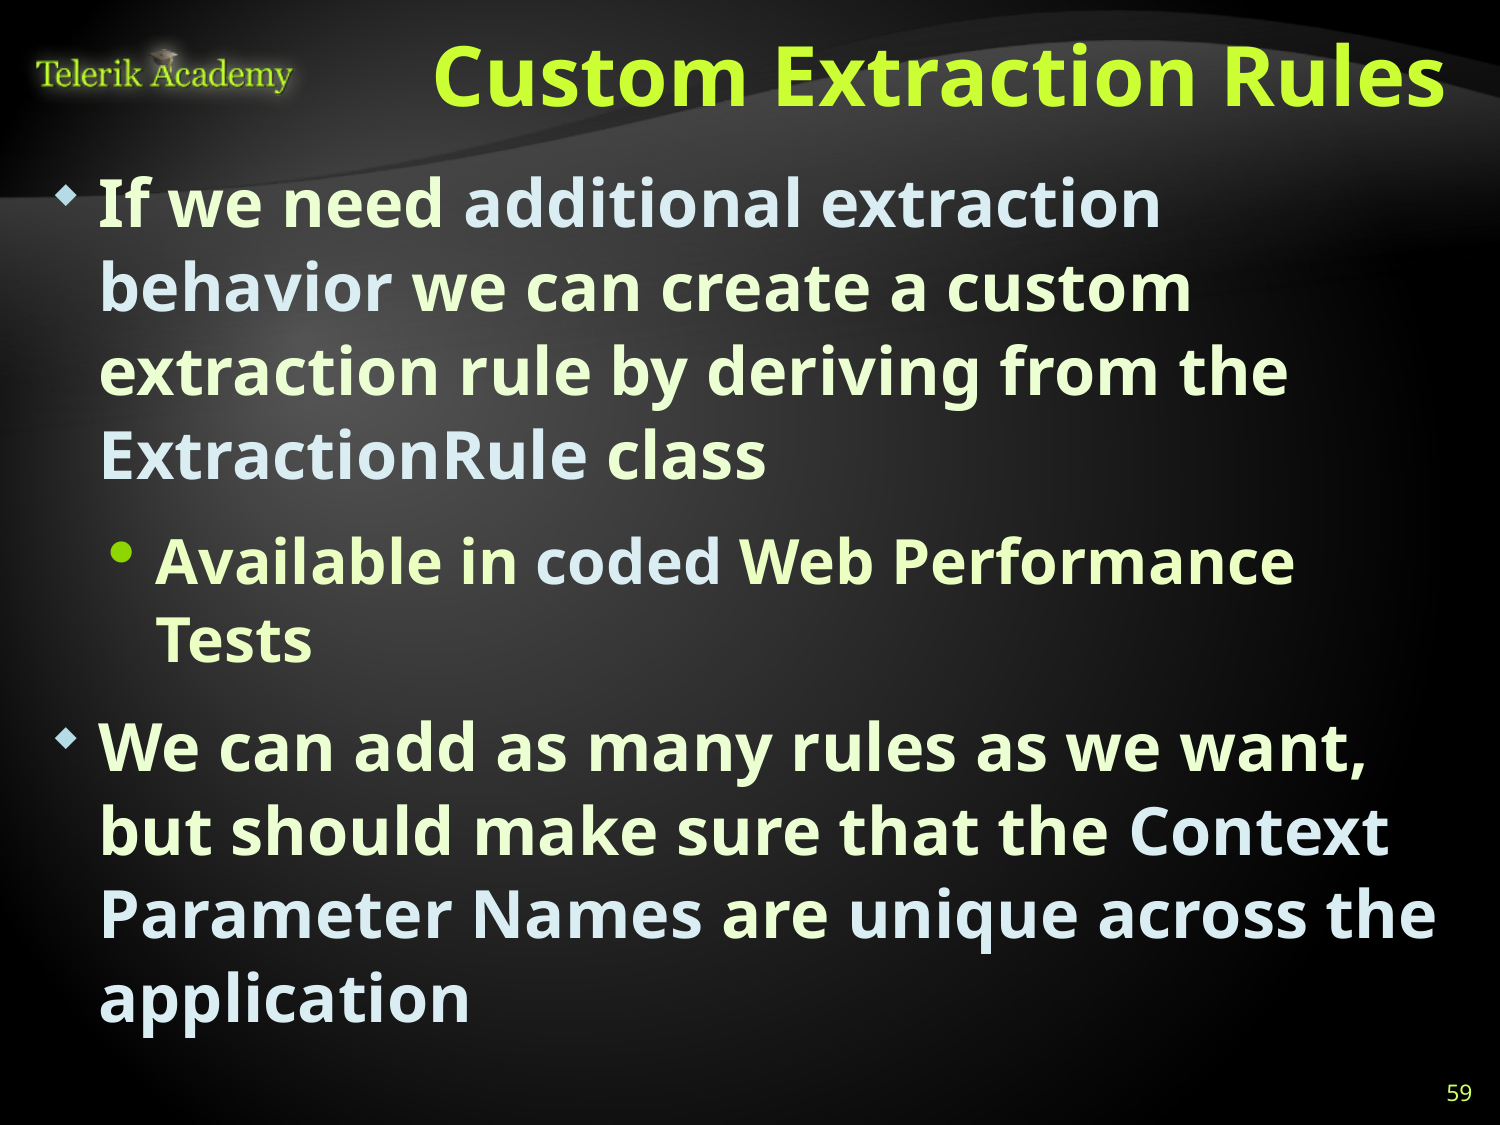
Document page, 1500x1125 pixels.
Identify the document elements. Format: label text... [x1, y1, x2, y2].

list If we need additional extraction behavior we can create a custom extraction rule by deriving from the ExtractionRule class Available in coded Web Performance Tests We can add as many rules as we want, but should make sure that the Context Parameter Names are unique across the application [37, 149, 1463, 1100]
slide_number 59 [1412, 1074, 1488, 1113]
picture [0, 0, 1500, 1125]
title Custom Extraction Rules [300, 12, 1463, 149]
